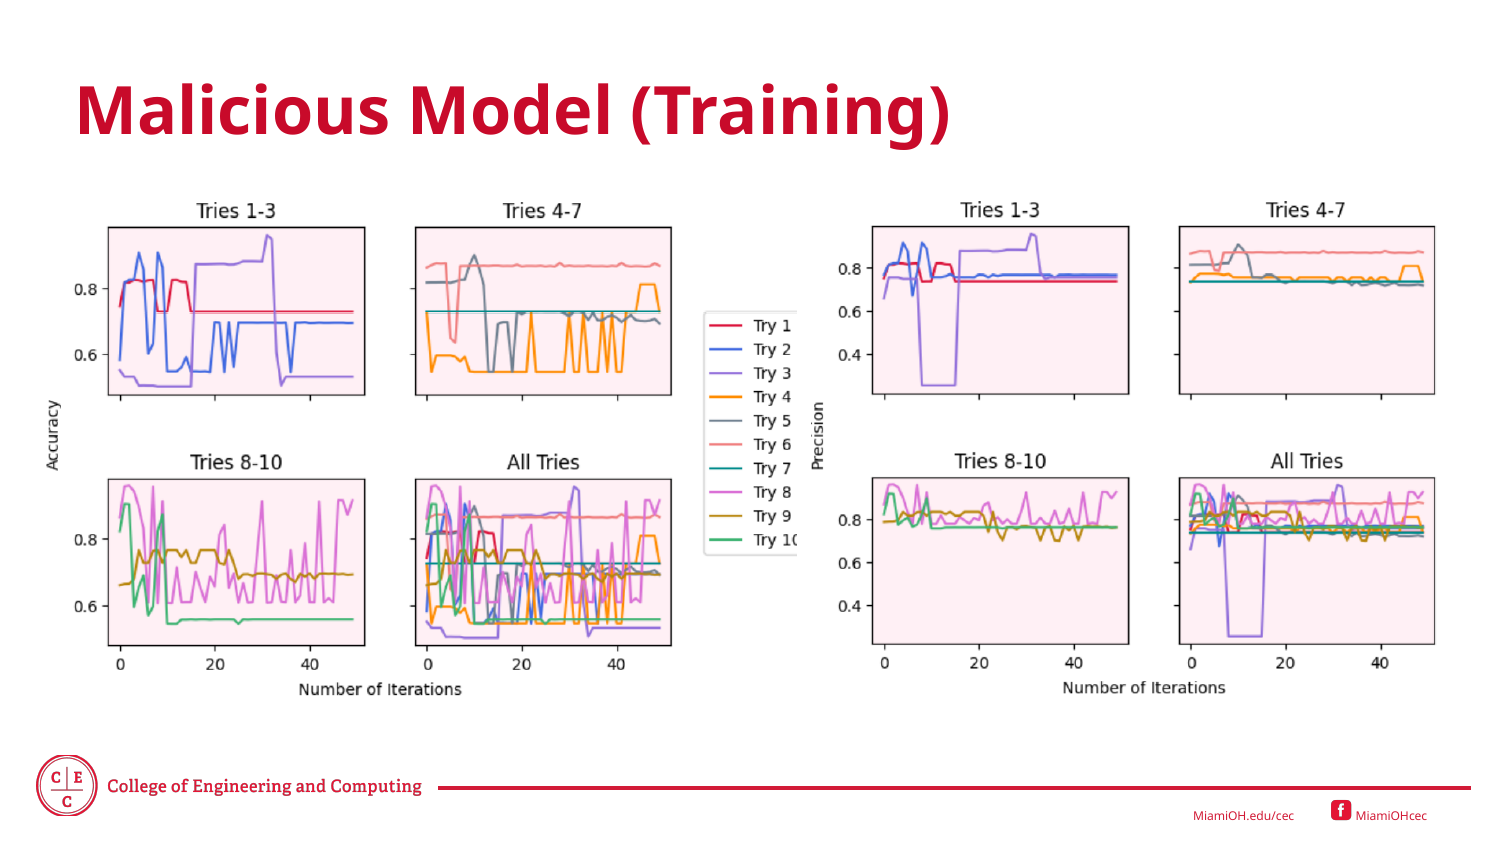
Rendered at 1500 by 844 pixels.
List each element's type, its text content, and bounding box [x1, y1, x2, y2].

picture [1329, 798, 1354, 823]
picture [36, 755, 425, 816]
list Malicious Model (Training) [59, 53, 1375, 175]
picture [39, 199, 1438, 703]
